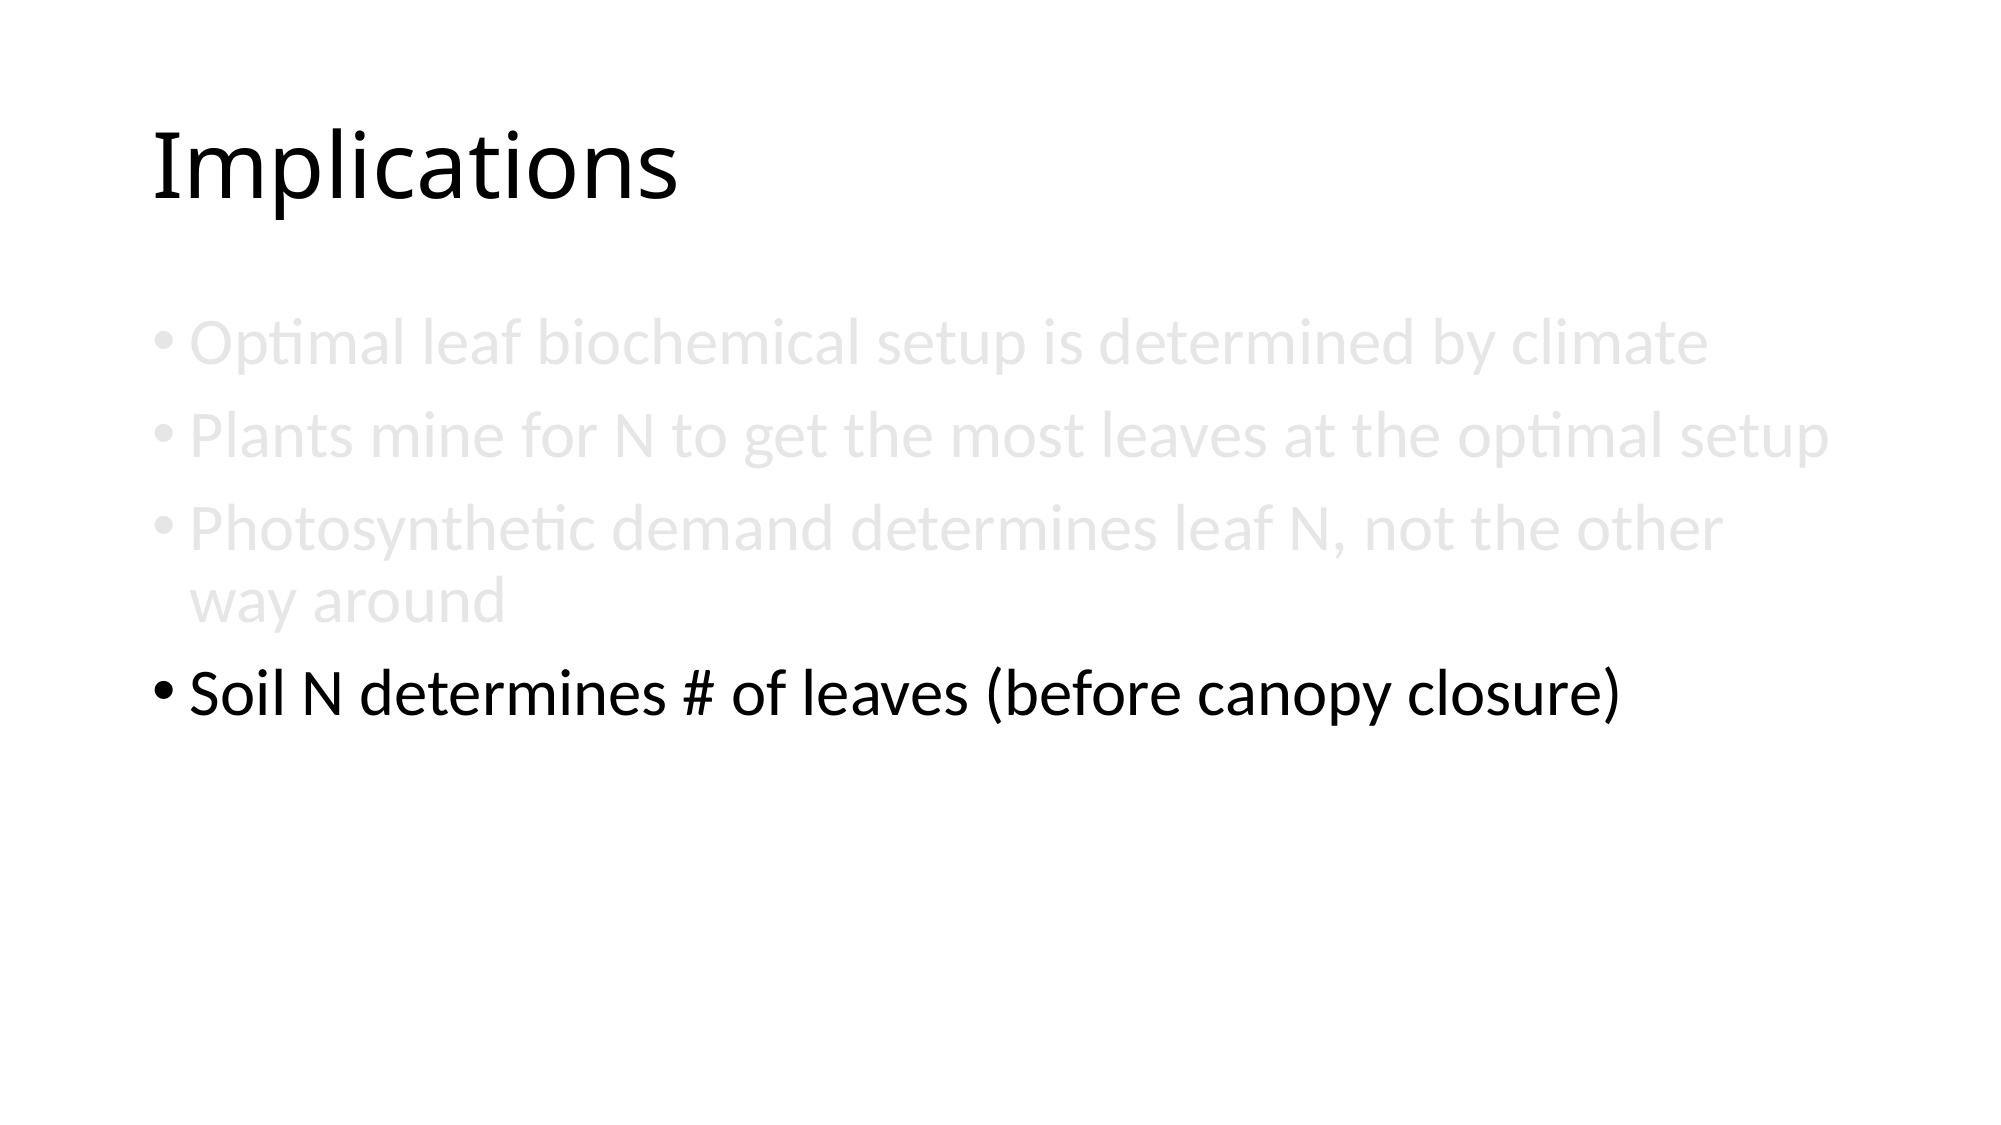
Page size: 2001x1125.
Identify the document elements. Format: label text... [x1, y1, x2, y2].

list Optimal leaf biochemical setup is determined by climate Plants mine for N to get the most leaves at the optimal setup Photosynthetic demand determines leaf N, not the other way around Soil N determines # of leaves (before canopy closure) [137, 299, 1863, 1014]
title Implications [137, 59, 1863, 278]
